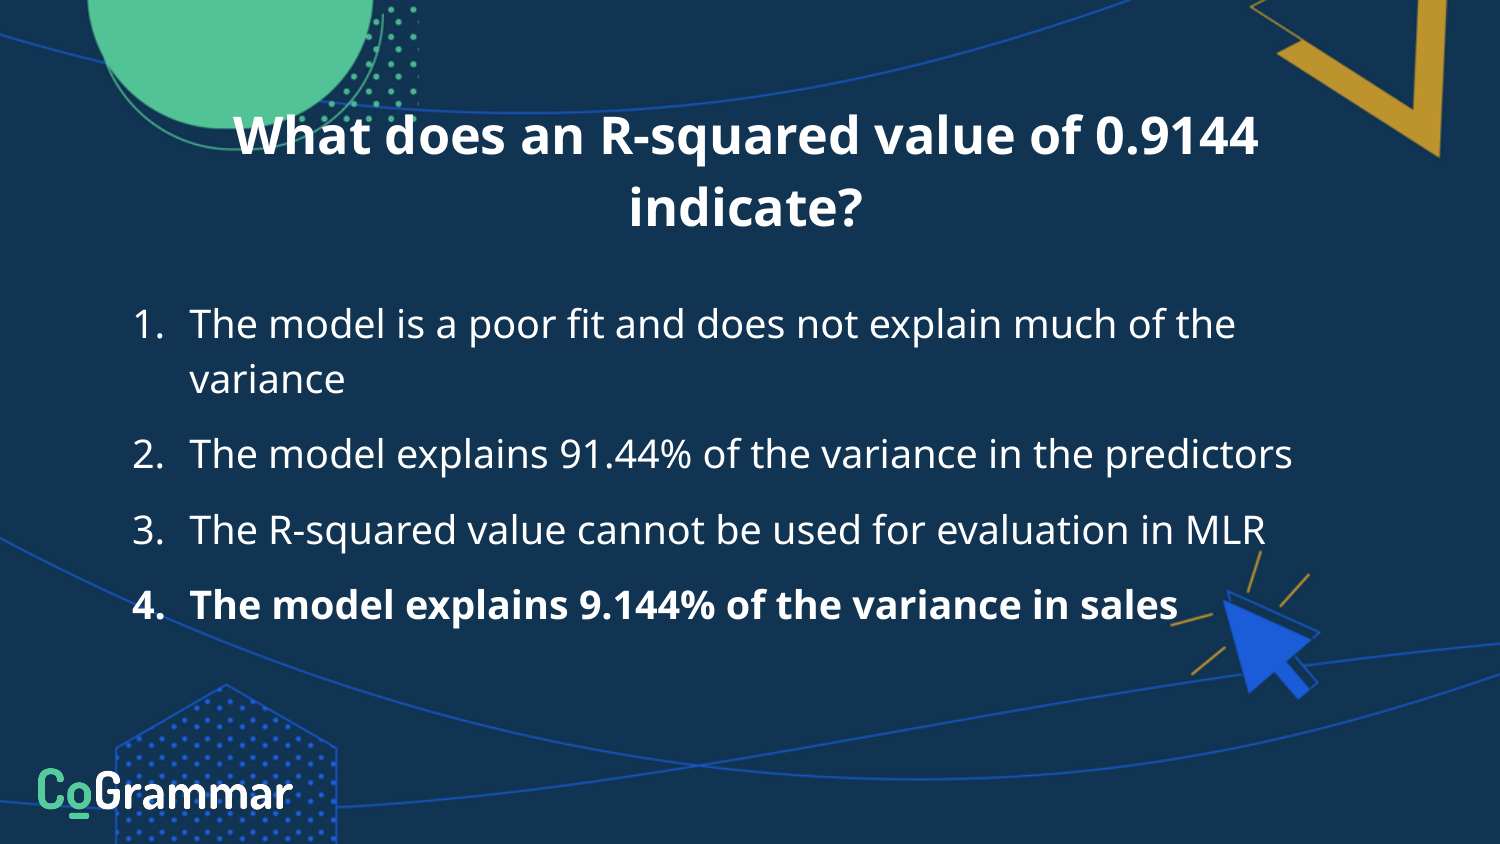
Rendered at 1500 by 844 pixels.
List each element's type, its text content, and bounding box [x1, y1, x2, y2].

picture [0, 0, 1500, 844]
subtitle The model is a poor fit and does not explain much of the variance The model explains 91.44% of the variance in the predictors The R-squared value cannot be used for evaluation in MLR The model explains 9.144% of the variance in sales [103, 286, 1397, 749]
title What does an R-squared value of 0.9144 indicate? [99, 99, 1393, 287]
